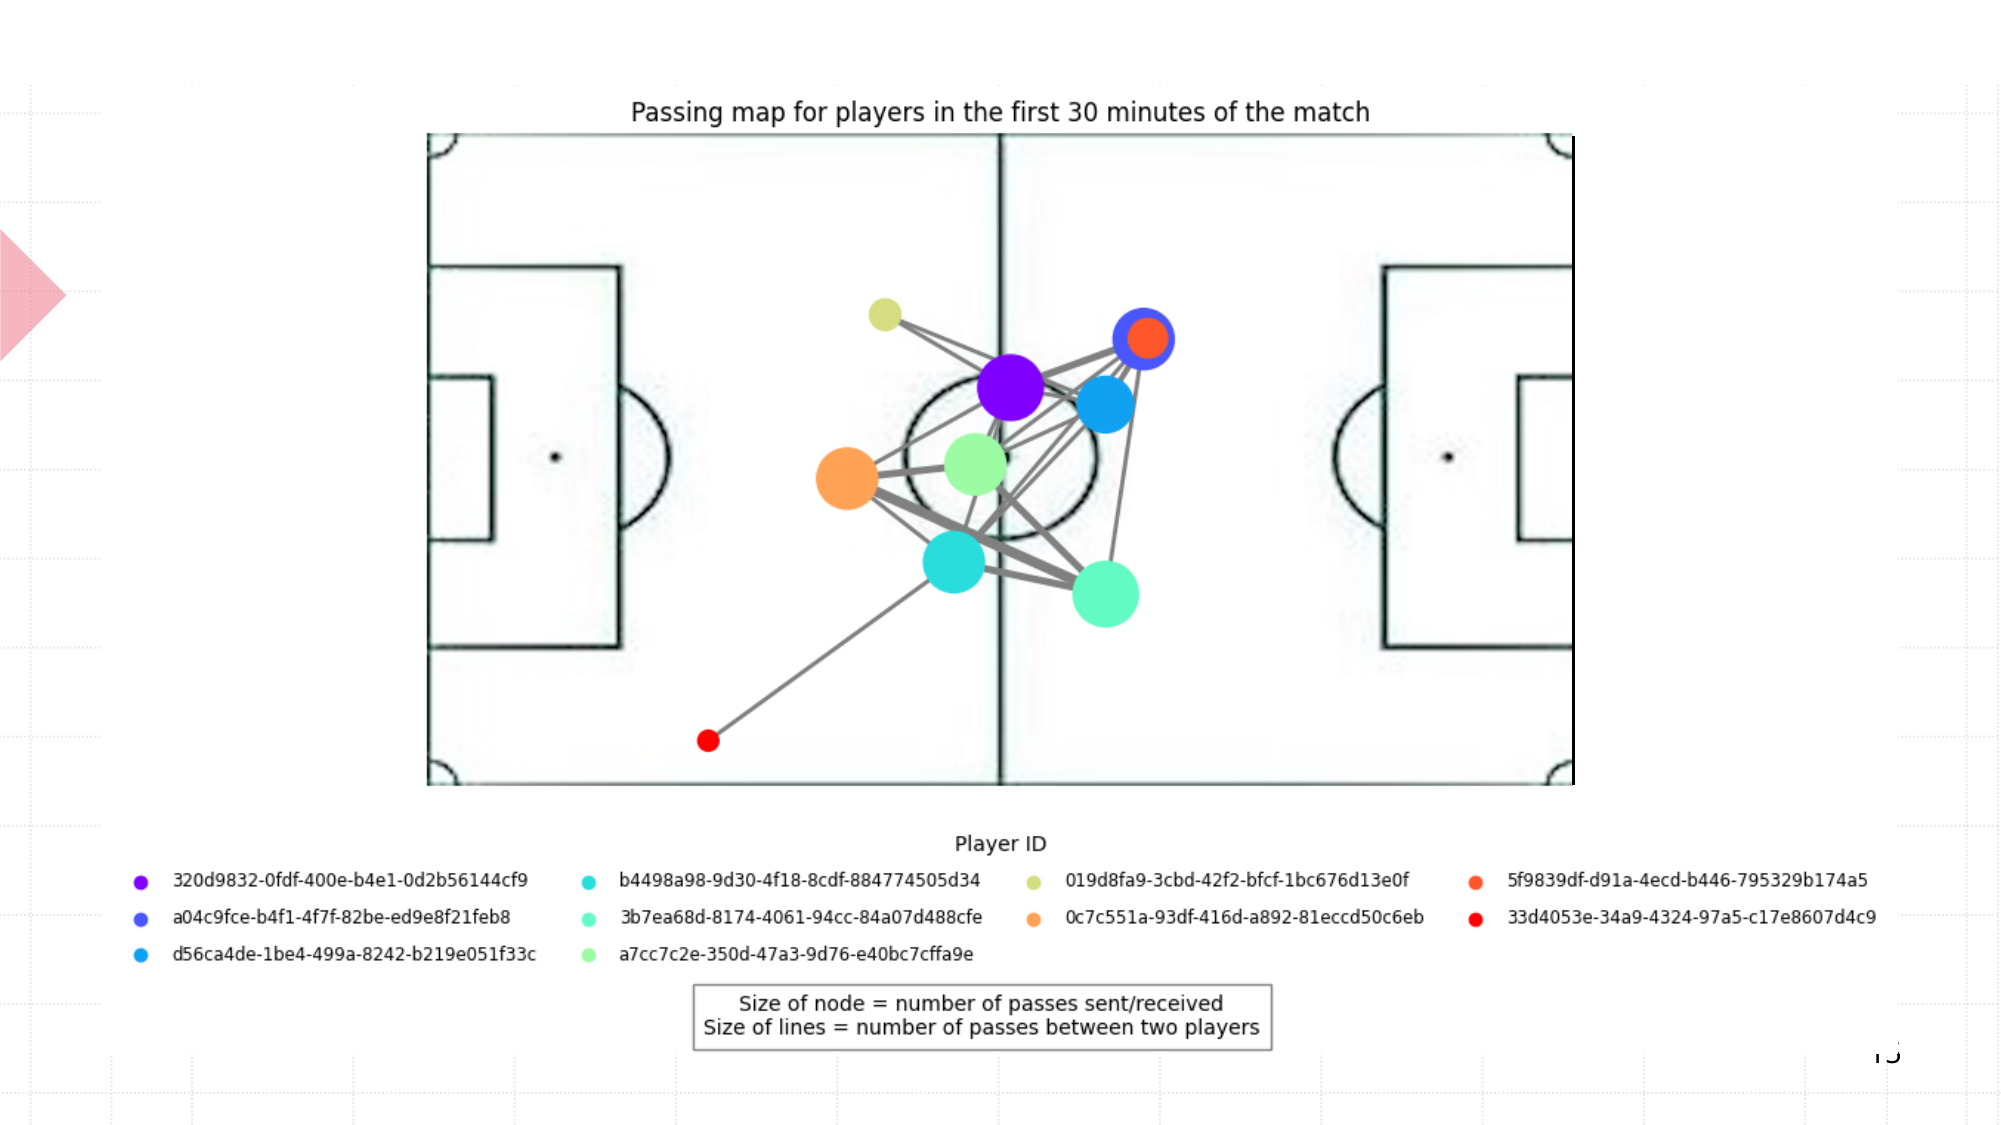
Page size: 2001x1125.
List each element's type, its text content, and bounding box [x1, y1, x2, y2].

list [102, 86, 1898, 1054]
slide_number 15 [1805, 1019, 1966, 1089]
